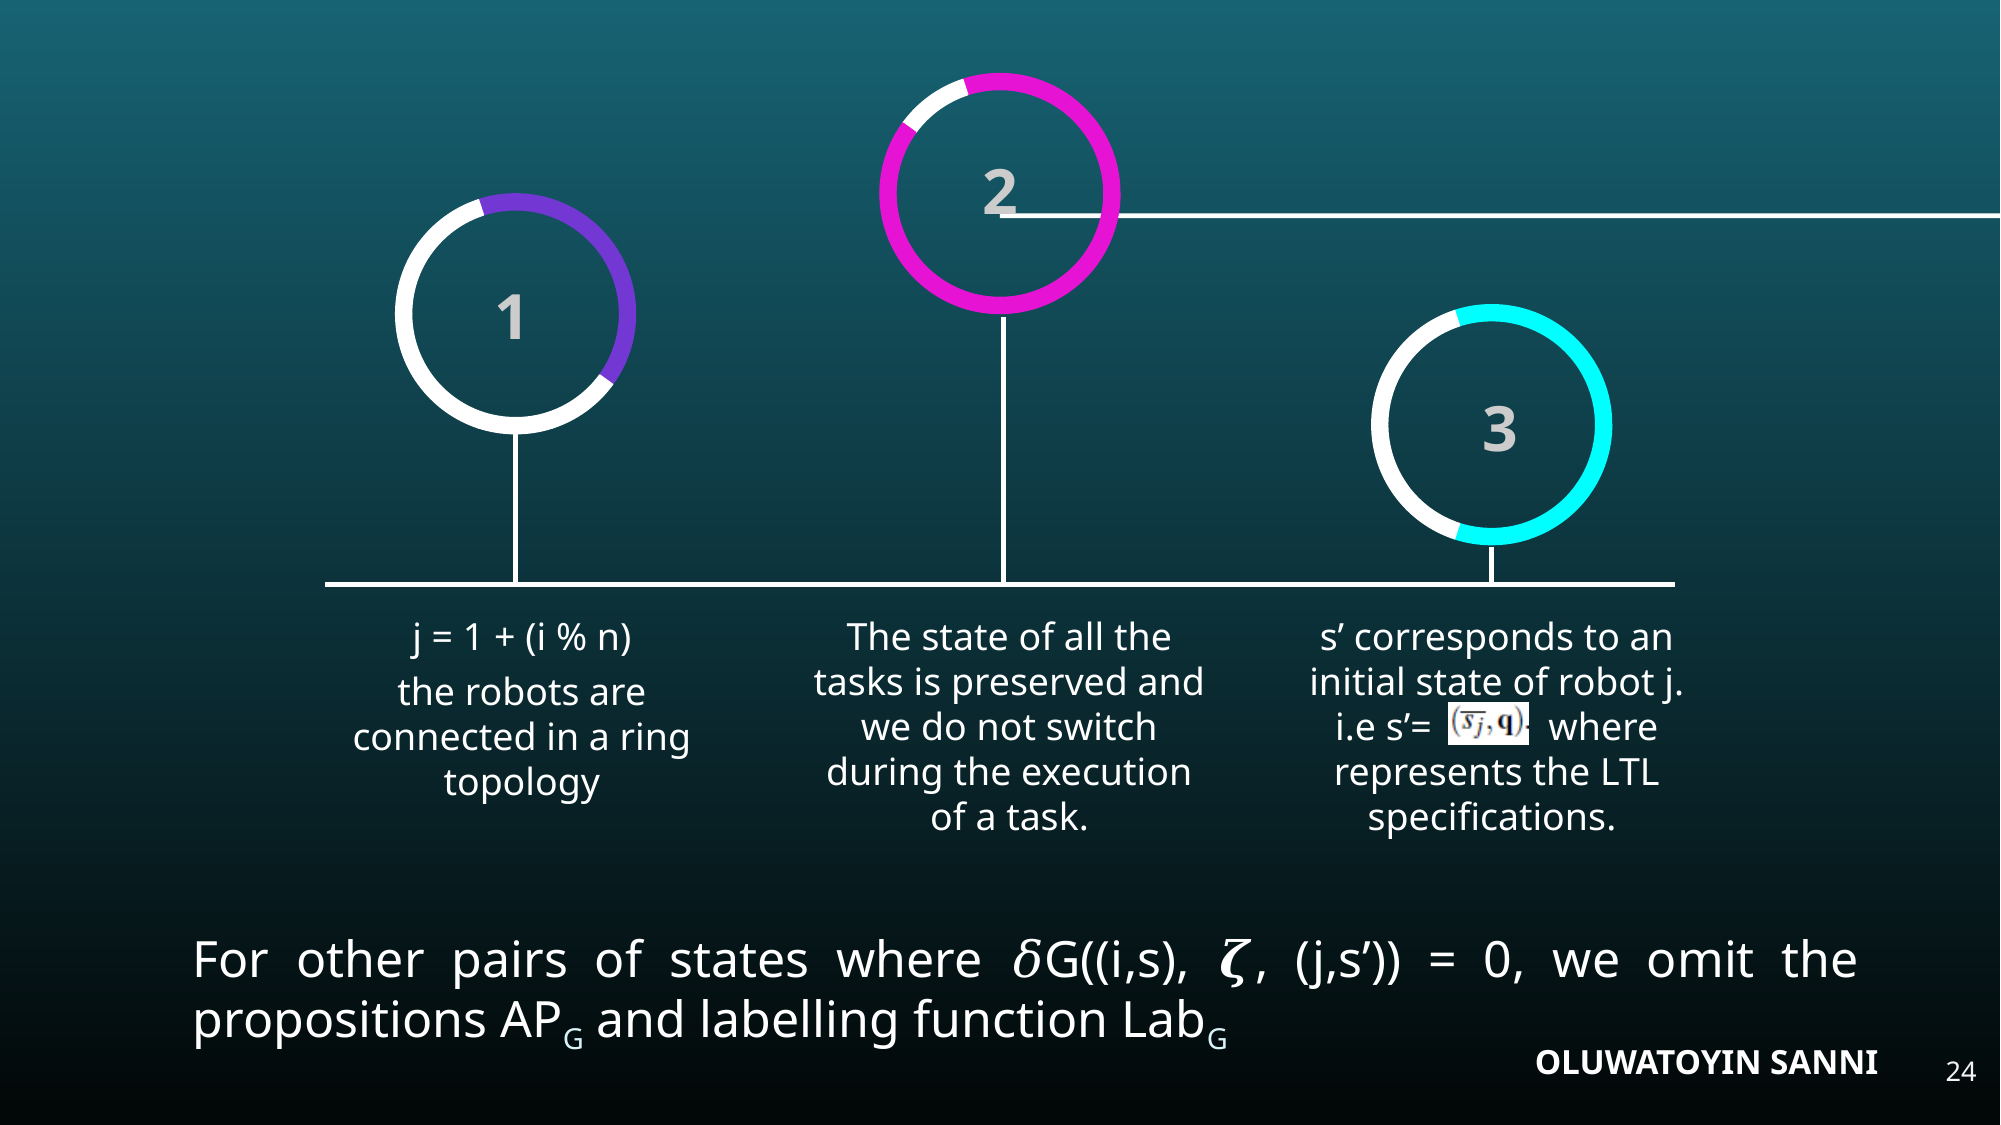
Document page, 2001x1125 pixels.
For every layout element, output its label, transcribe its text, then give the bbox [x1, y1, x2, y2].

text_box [1371, 304, 1612, 315]
text_box OLUWATOYIN SANNI [1493, 1026, 1920, 1103]
slide_number ‹#› [1871, 1038, 1992, 1125]
text_box s’ corresponds to an initial state of robot j. i.e s’= where represents the LTL specifications. [1296, 611, 1698, 834]
picture [1448, 702, 1529, 746]
text_box The state of all the tasks is preserved and we do not switch during the execution of a task. [809, 611, 1210, 834]
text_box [395, 193, 636, 315]
text_box j = 1 + (i % n) the robots are connected in a ring topology [321, 611, 723, 834]
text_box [879, 73, 1121, 314]
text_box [324, 316, 1675, 585]
text_box For other pairs of states where 𝛿G((i,s), 𝜻, (j,s’)) = 0, we omit the propositions APG and labelling function LabG [177, 863, 1875, 1077]
